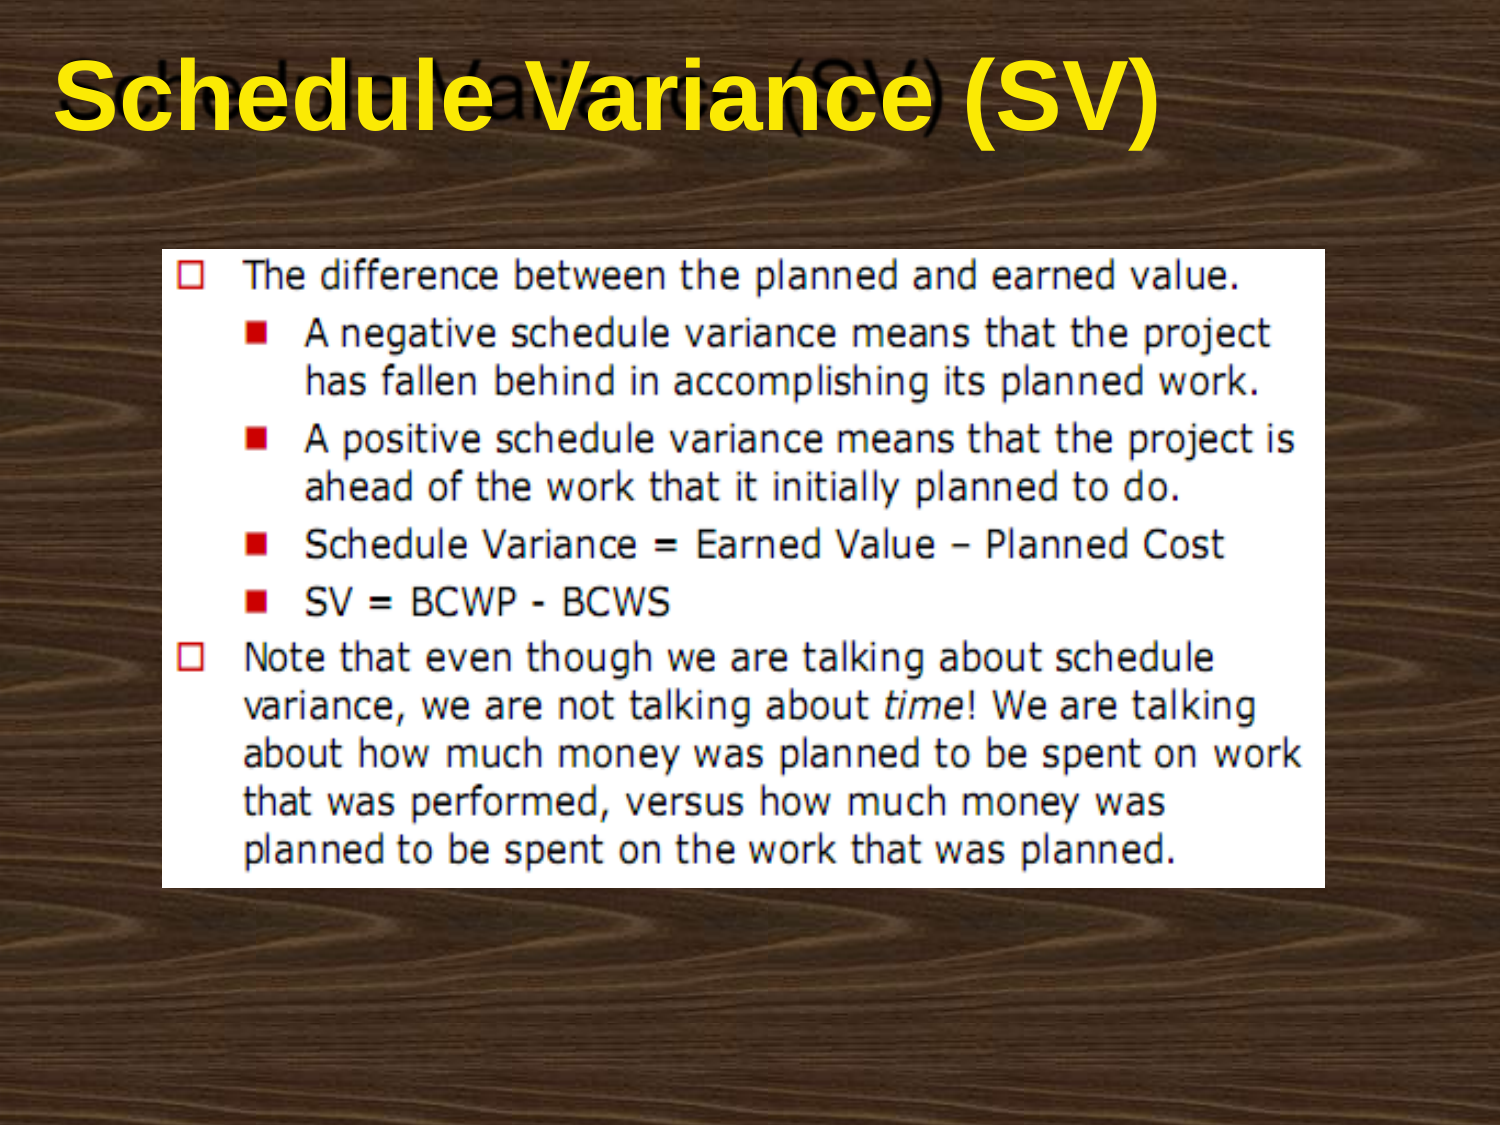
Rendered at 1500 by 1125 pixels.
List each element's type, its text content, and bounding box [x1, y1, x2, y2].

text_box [162, 249, 1326, 888]
picture [0, 0, 1500, 1125]
title Schedule Variance (SV) [50, 28, 1484, 219]
